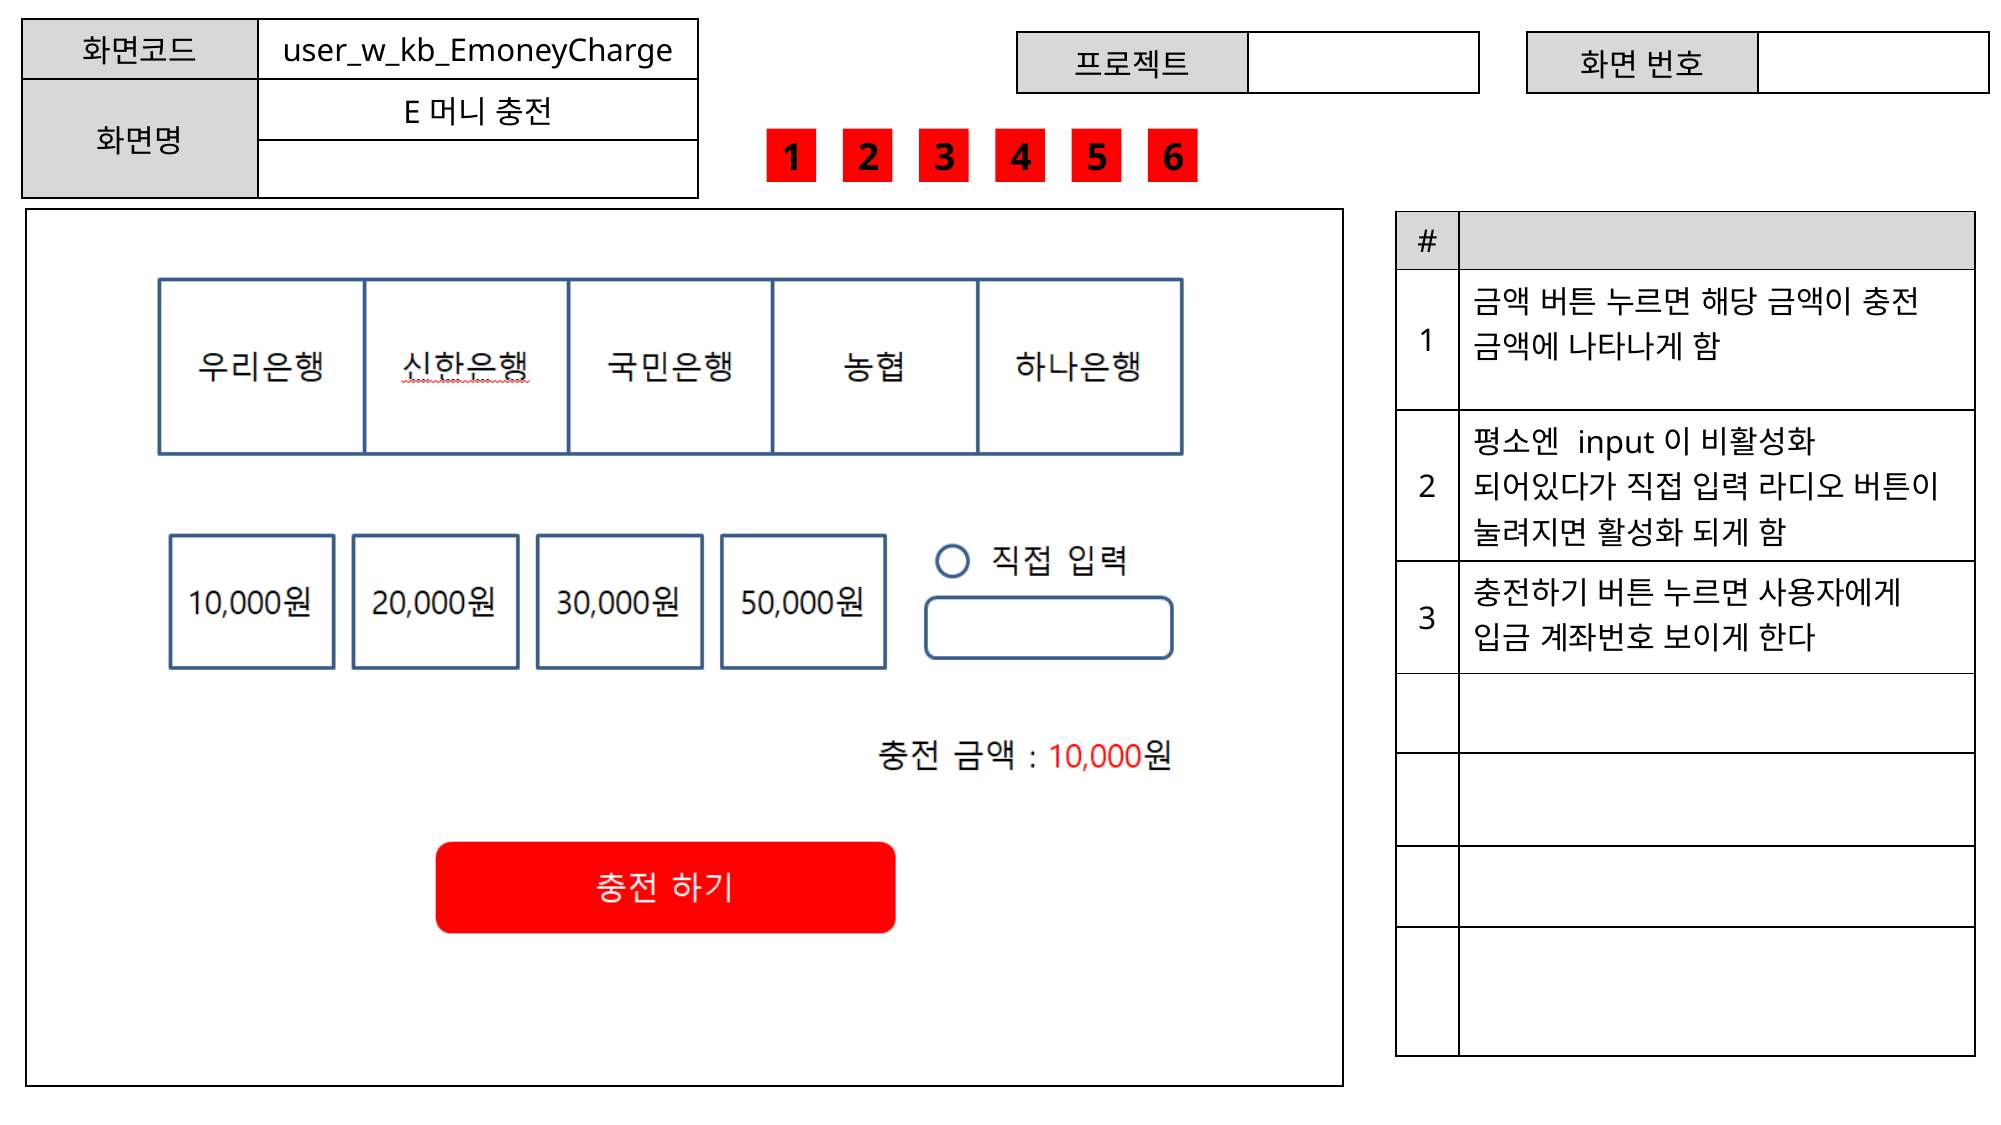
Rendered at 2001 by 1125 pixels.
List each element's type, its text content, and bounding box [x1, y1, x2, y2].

table_cell 2 [1397, 411, 1458, 560]
table_cell 화면명 [23, 80, 257, 197]
table_cell [1460, 754, 1974, 845]
table_cell [1397, 928, 1458, 1055]
text_box 5 [1071, 128, 1122, 182]
table_cell [259, 141, 697, 197]
table_cell 3 [1397, 562, 1458, 673]
table_cell 충전하기 버튼 누르면 사용자에게 입금 계좌번호 보이게 한다 [1460, 562, 1974, 673]
text_box 4 [995, 128, 1045, 182]
table_header [1249, 33, 1478, 92]
table_cell [1397, 754, 1458, 845]
table_cell [1460, 674, 1974, 752]
text_box 2 [842, 128, 893, 182]
table_cell [1460, 847, 1974, 926]
text_box [25, 208, 1344, 1087]
text_box 6 [1147, 128, 1198, 182]
table_header [1460, 212, 1974, 269]
table_cell 금액 버튼 누르면 해당 금액이 충전 금액에 나타나게 함 [1460, 270, 1974, 409]
table_cell 1 [1397, 270, 1458, 409]
table_header [1759, 33, 1988, 92]
table_header 화면 번호 [1528, 33, 1757, 92]
table_cell 평소엔 input이 비활성화 되어있다가 직접 입력 라디오 버튼이 눌려지면 활성화 되게 함 [1460, 411, 1974, 560]
table_header 화면코드 [23, 20, 257, 78]
table_header user_w_kb_EmoneyCharge [259, 20, 697, 78]
text_box 3 [919, 128, 969, 182]
table_header # [1397, 212, 1458, 269]
text_box 1 [766, 128, 817, 182]
table_cell [1397, 674, 1458, 752]
picture [102, 253, 1258, 1025]
table_cell [1397, 847, 1458, 926]
table_header 프로젝트 [1018, 33, 1247, 92]
table_cell E머니 충전 [259, 80, 697, 139]
table_cell [1460, 928, 1974, 1055]
